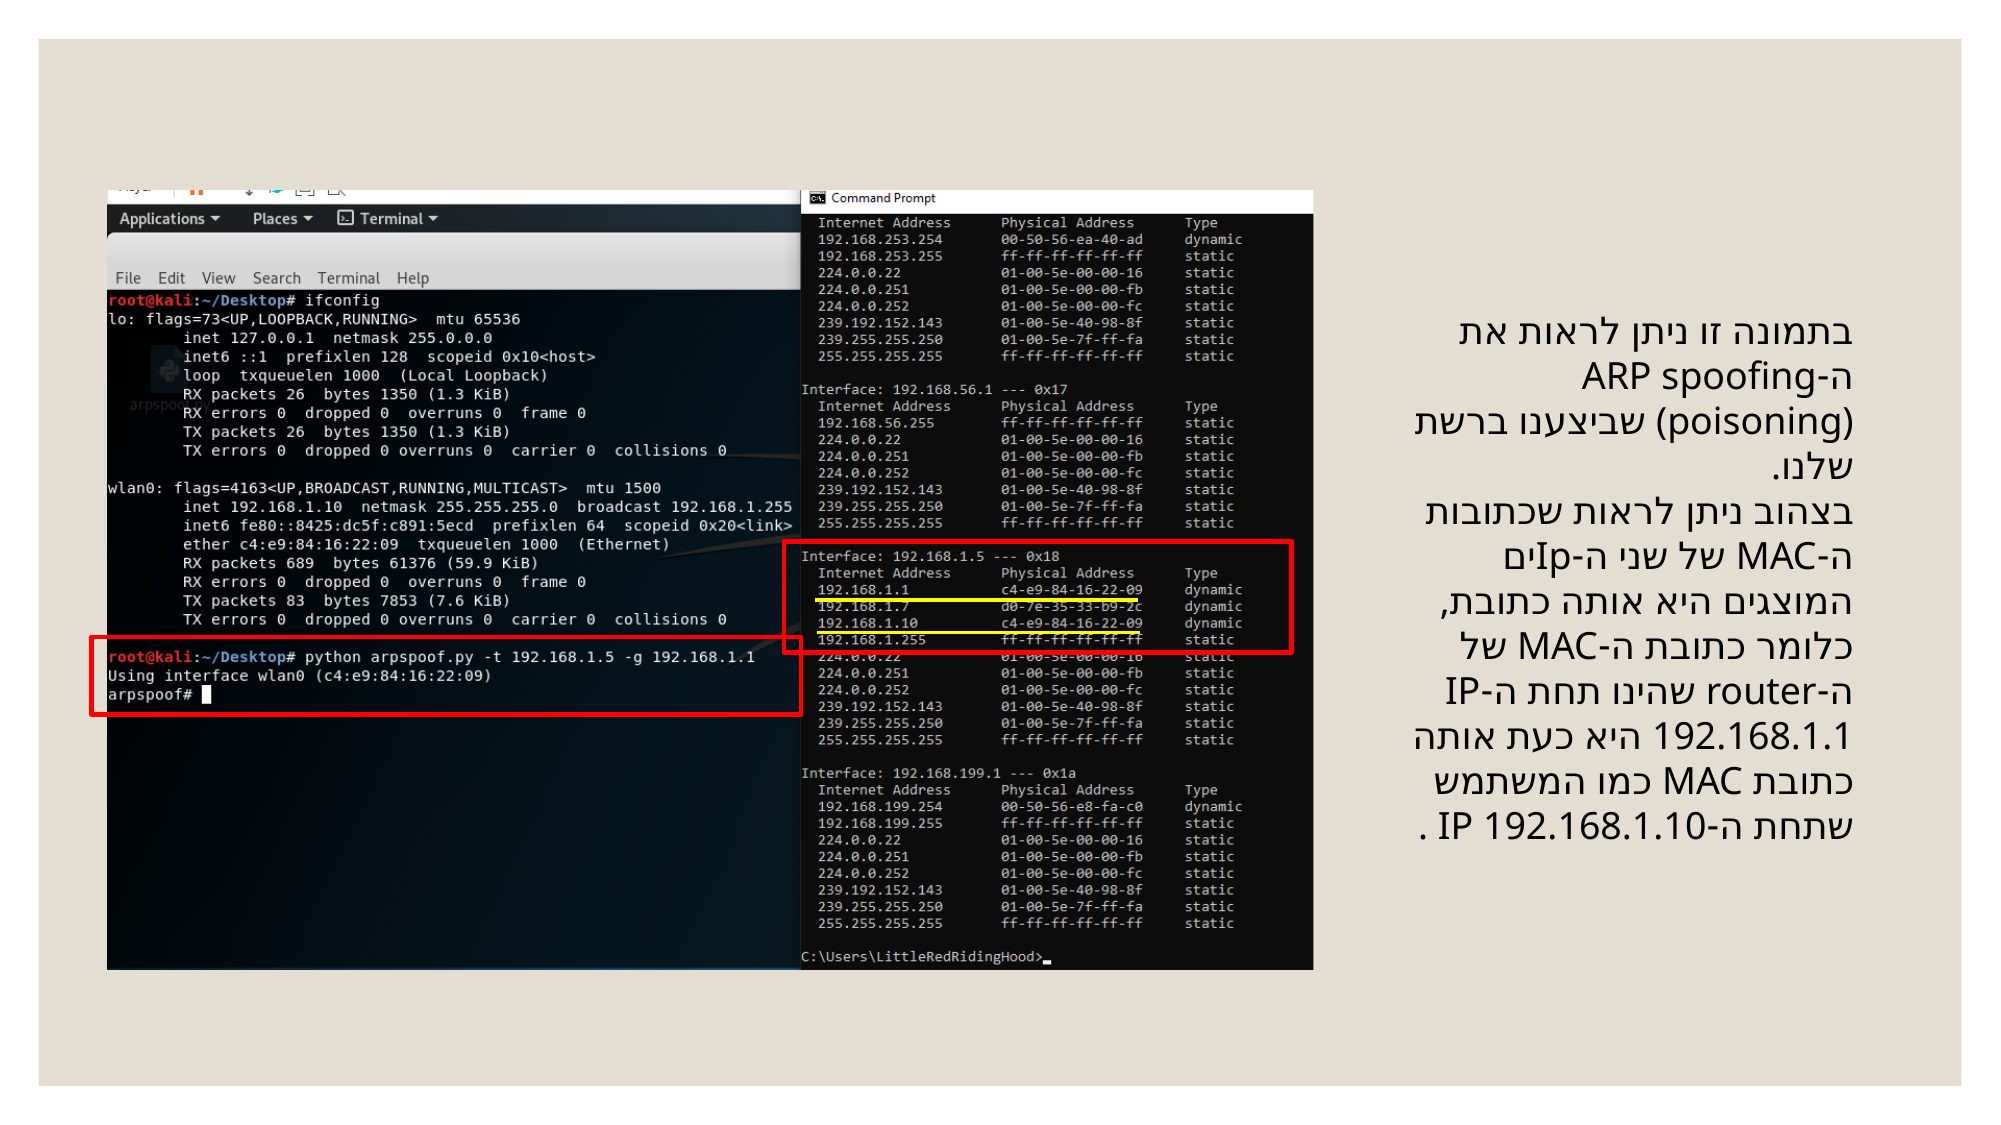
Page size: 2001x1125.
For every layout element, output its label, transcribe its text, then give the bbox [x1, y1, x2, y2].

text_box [91, 190, 1314, 970]
text_box בתמונה זו ניתן לראות את ה-ARP spoofing (poisoning) שביצענו ברשת שלנו. בצהוב ניתן לראות שכתובות ה-MAC של שני ה-Ipים המוצגים היא אותה כתובת, כלומר כתובת ה-MAC של ה-router שהינו תחת ה-IP 192.168.1.1 היא כעת אותה כתובת MAC כמו המשתמש שתחת ה-IP 192.168.1.10 . [1388, 299, 1869, 855]
